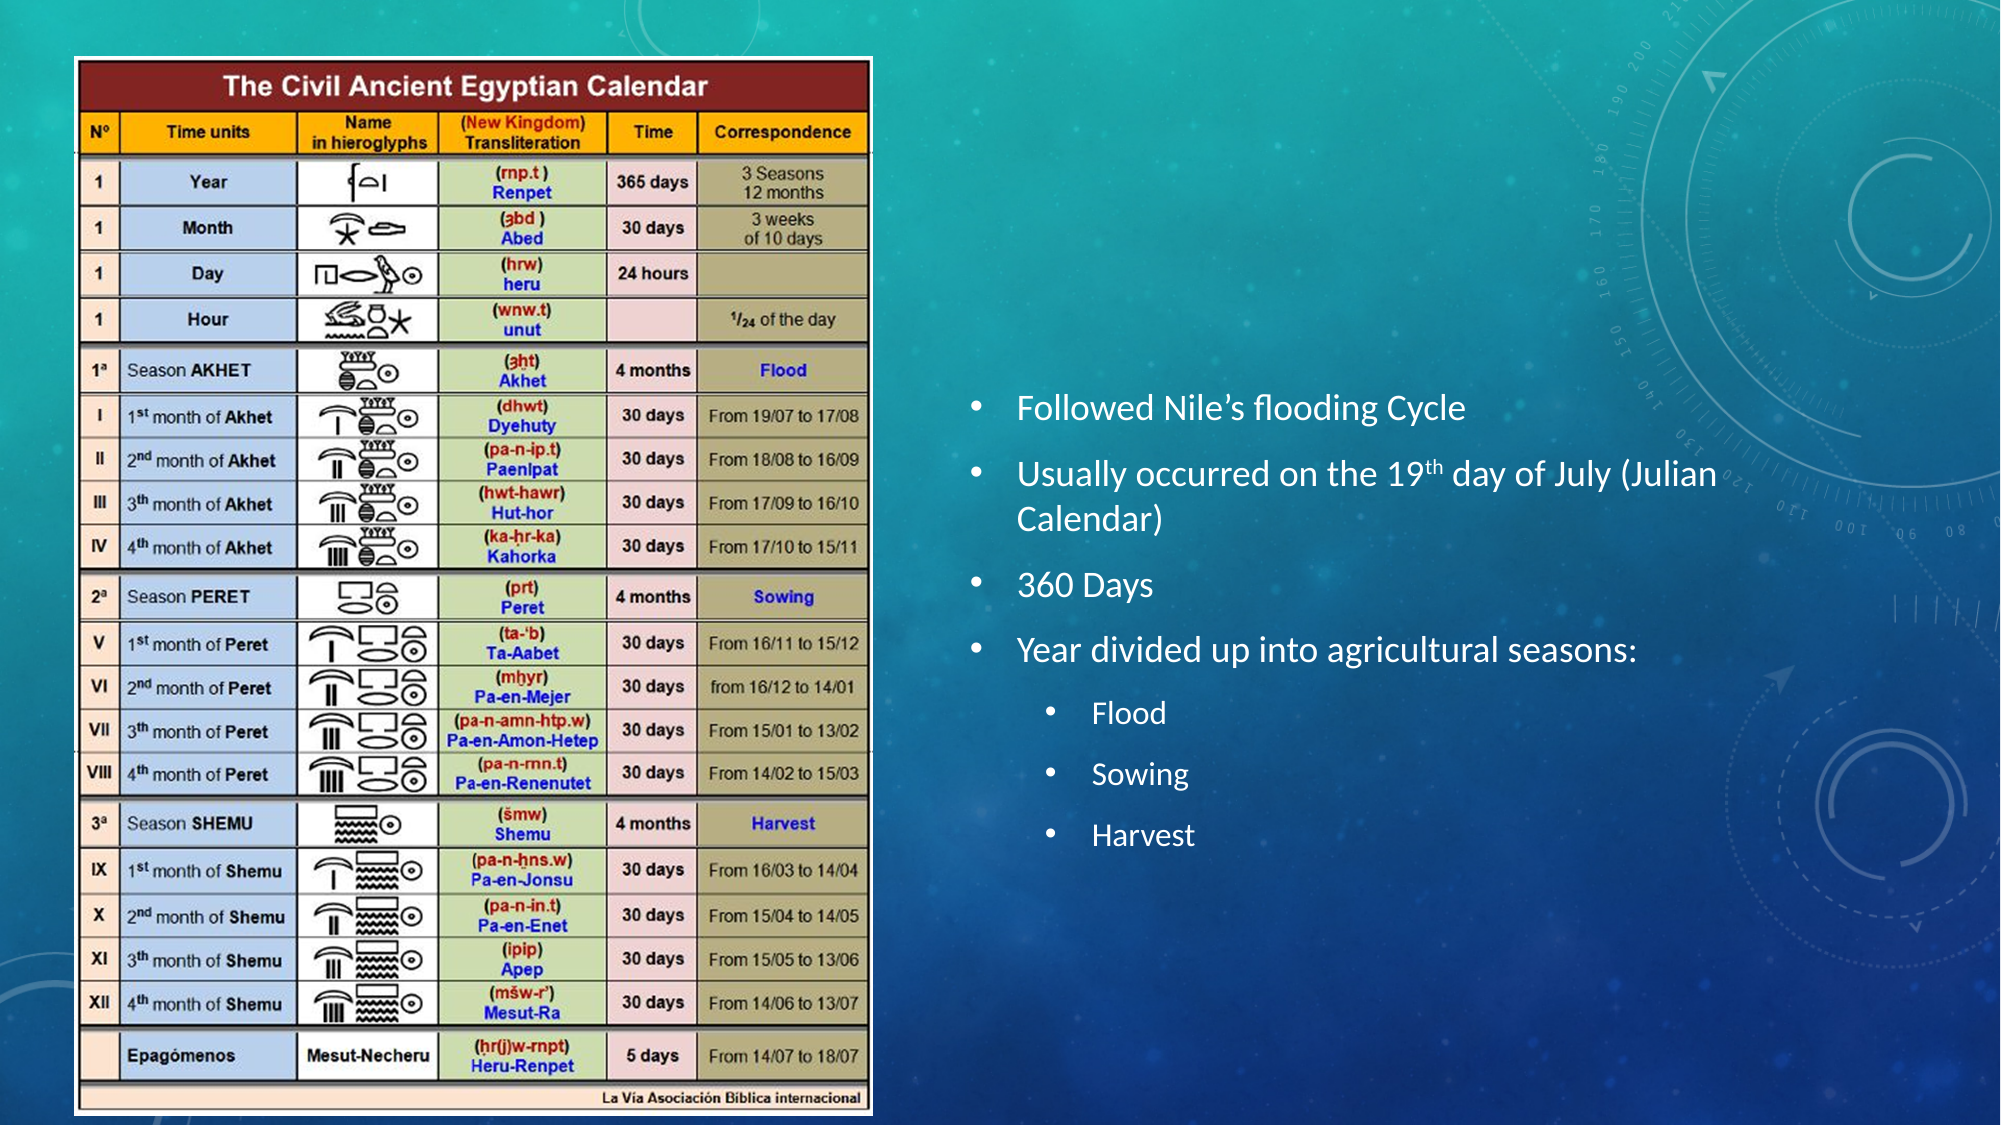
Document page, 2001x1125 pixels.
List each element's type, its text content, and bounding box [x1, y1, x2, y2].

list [74, 56, 873, 1116]
picture [0, 0, 2001, 1125]
list Followed Nile’s flooding Cycle Usually occurred on the 19th day of July (Julian Calendar) 360 Days Year divided up into agricultural seasons: Flood Sowing Harvest [955, 351, 1775, 950]
